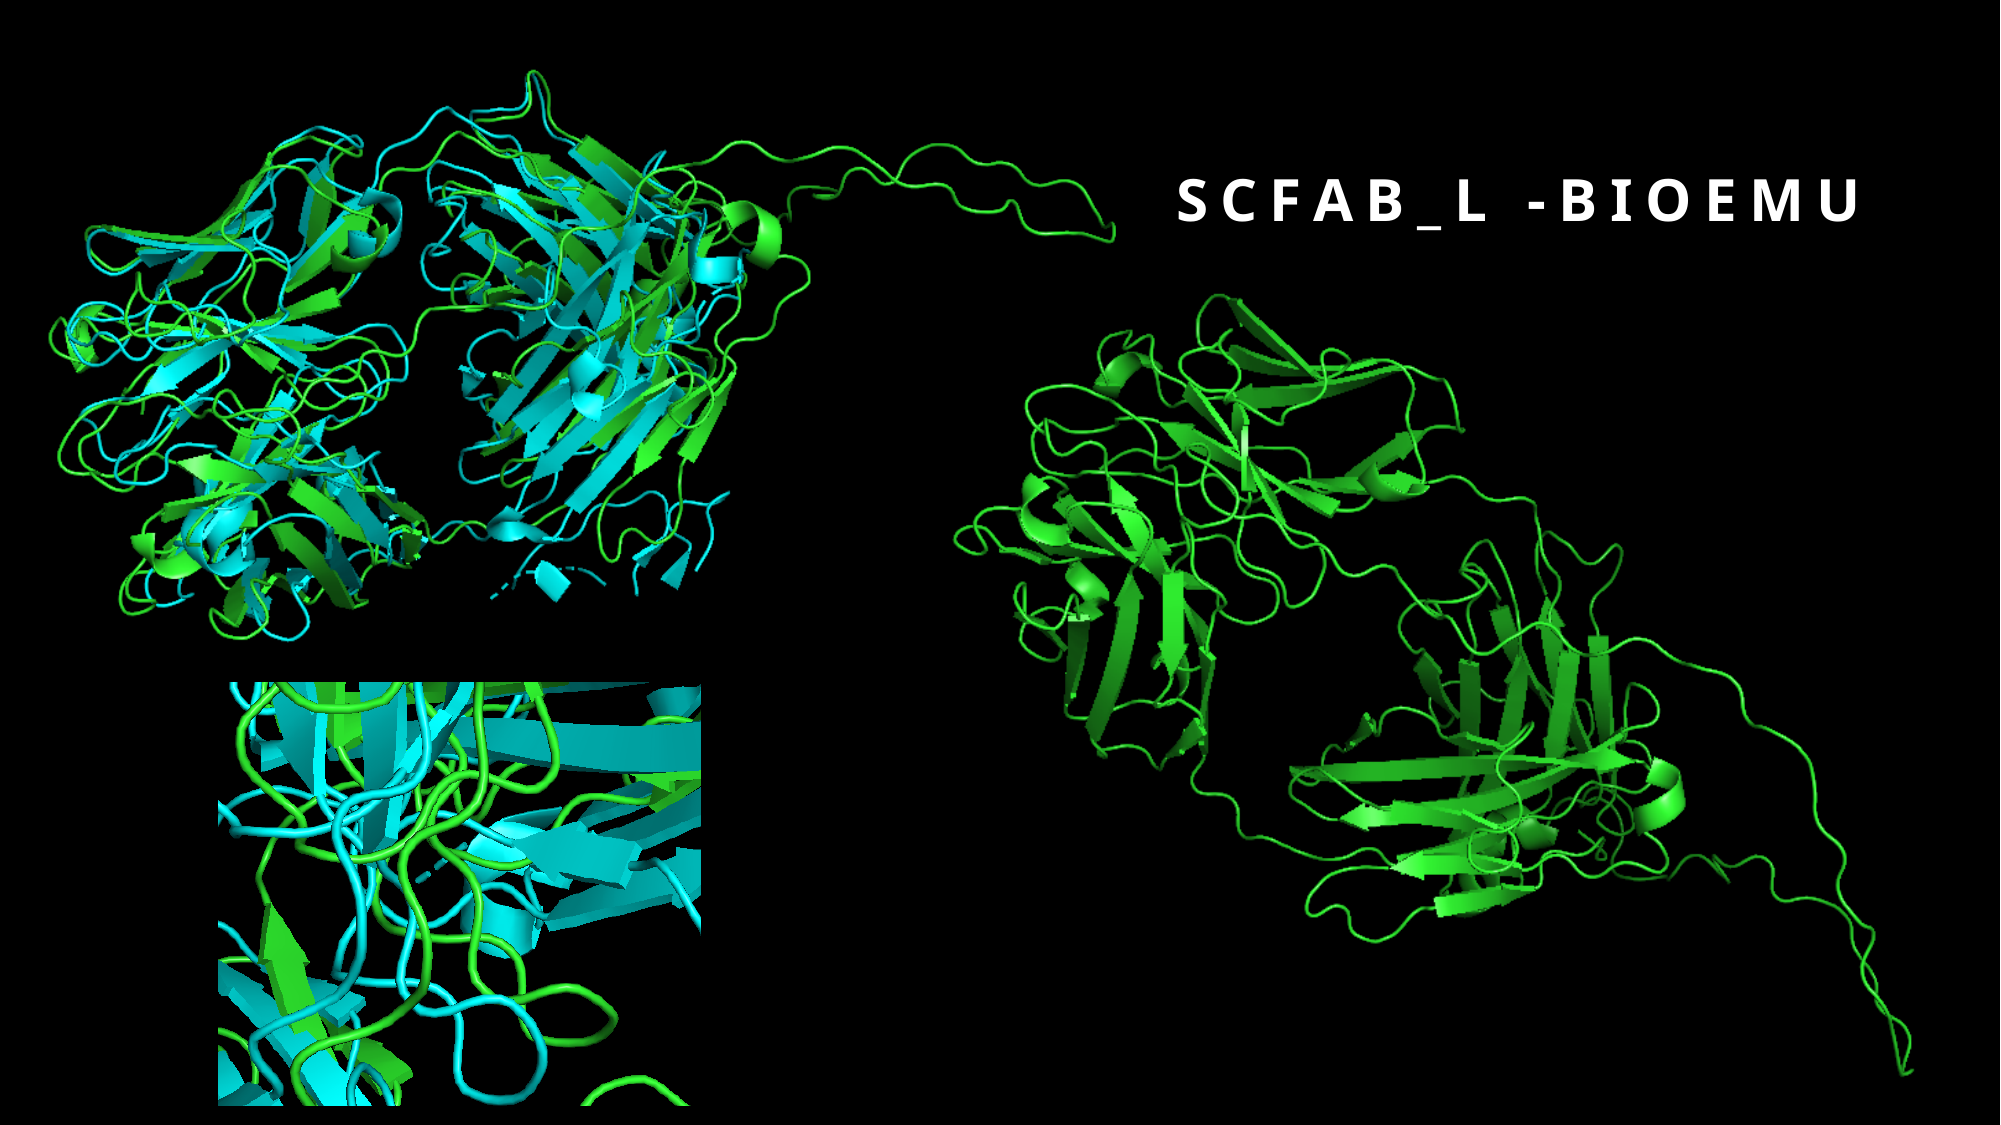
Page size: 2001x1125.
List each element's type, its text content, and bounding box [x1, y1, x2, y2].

picture [19, 40, 1960, 1087]
title scFab_L -Bioemu [1161, 23, 2000, 241]
picture [218, 682, 701, 1106]
